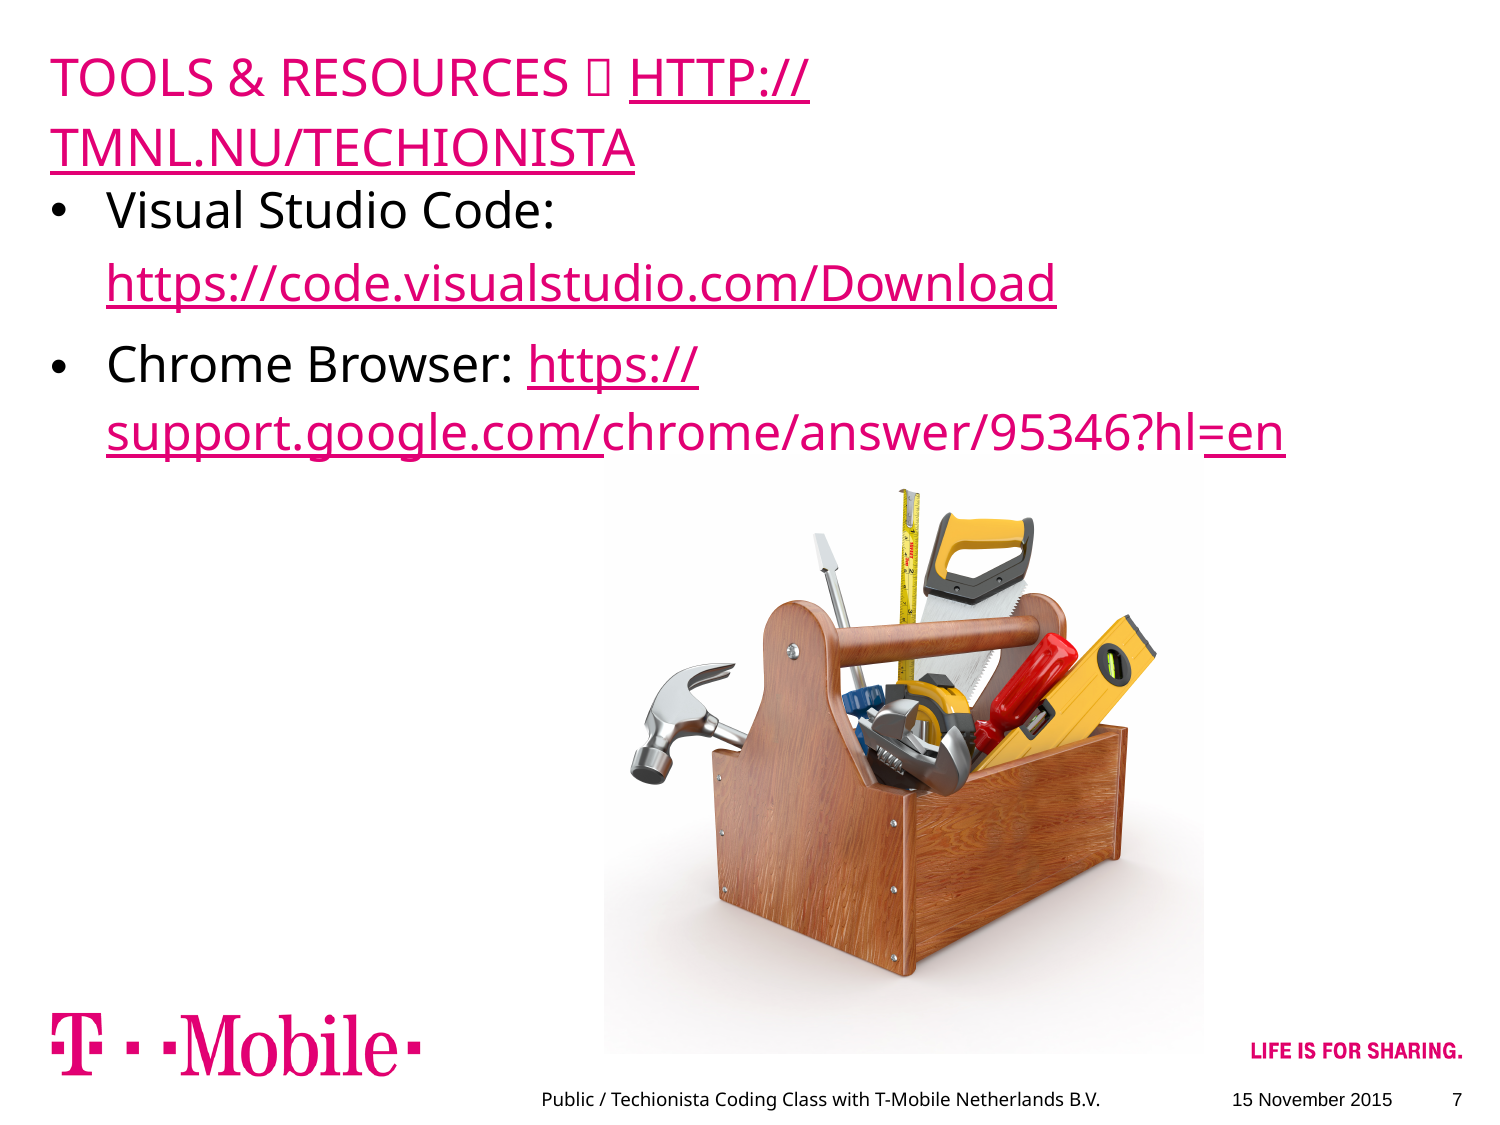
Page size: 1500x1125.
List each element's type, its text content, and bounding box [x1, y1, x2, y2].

slide_number 7 [1424, 1087, 1463, 1125]
picture [1244, 1036, 1466, 1062]
title TOOLS & RESOURCES  HTTP://TMNL.NU/TECHIONISTA [49, 43, 1313, 139]
footer Public / Techionista Coding Class with T-Mobile Netherlands B.V. [74, 1087, 1101, 1125]
picture [604, 454, 1204, 1054]
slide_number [1231, 1087, 1424, 1125]
list Visual Studio Code: https://code.visualstudio.com/Download Chrome Browser: https://support.google.com/chrome/answer/95346?hl=en [49, 178, 1463, 930]
picture [42, 1006, 429, 1084]
